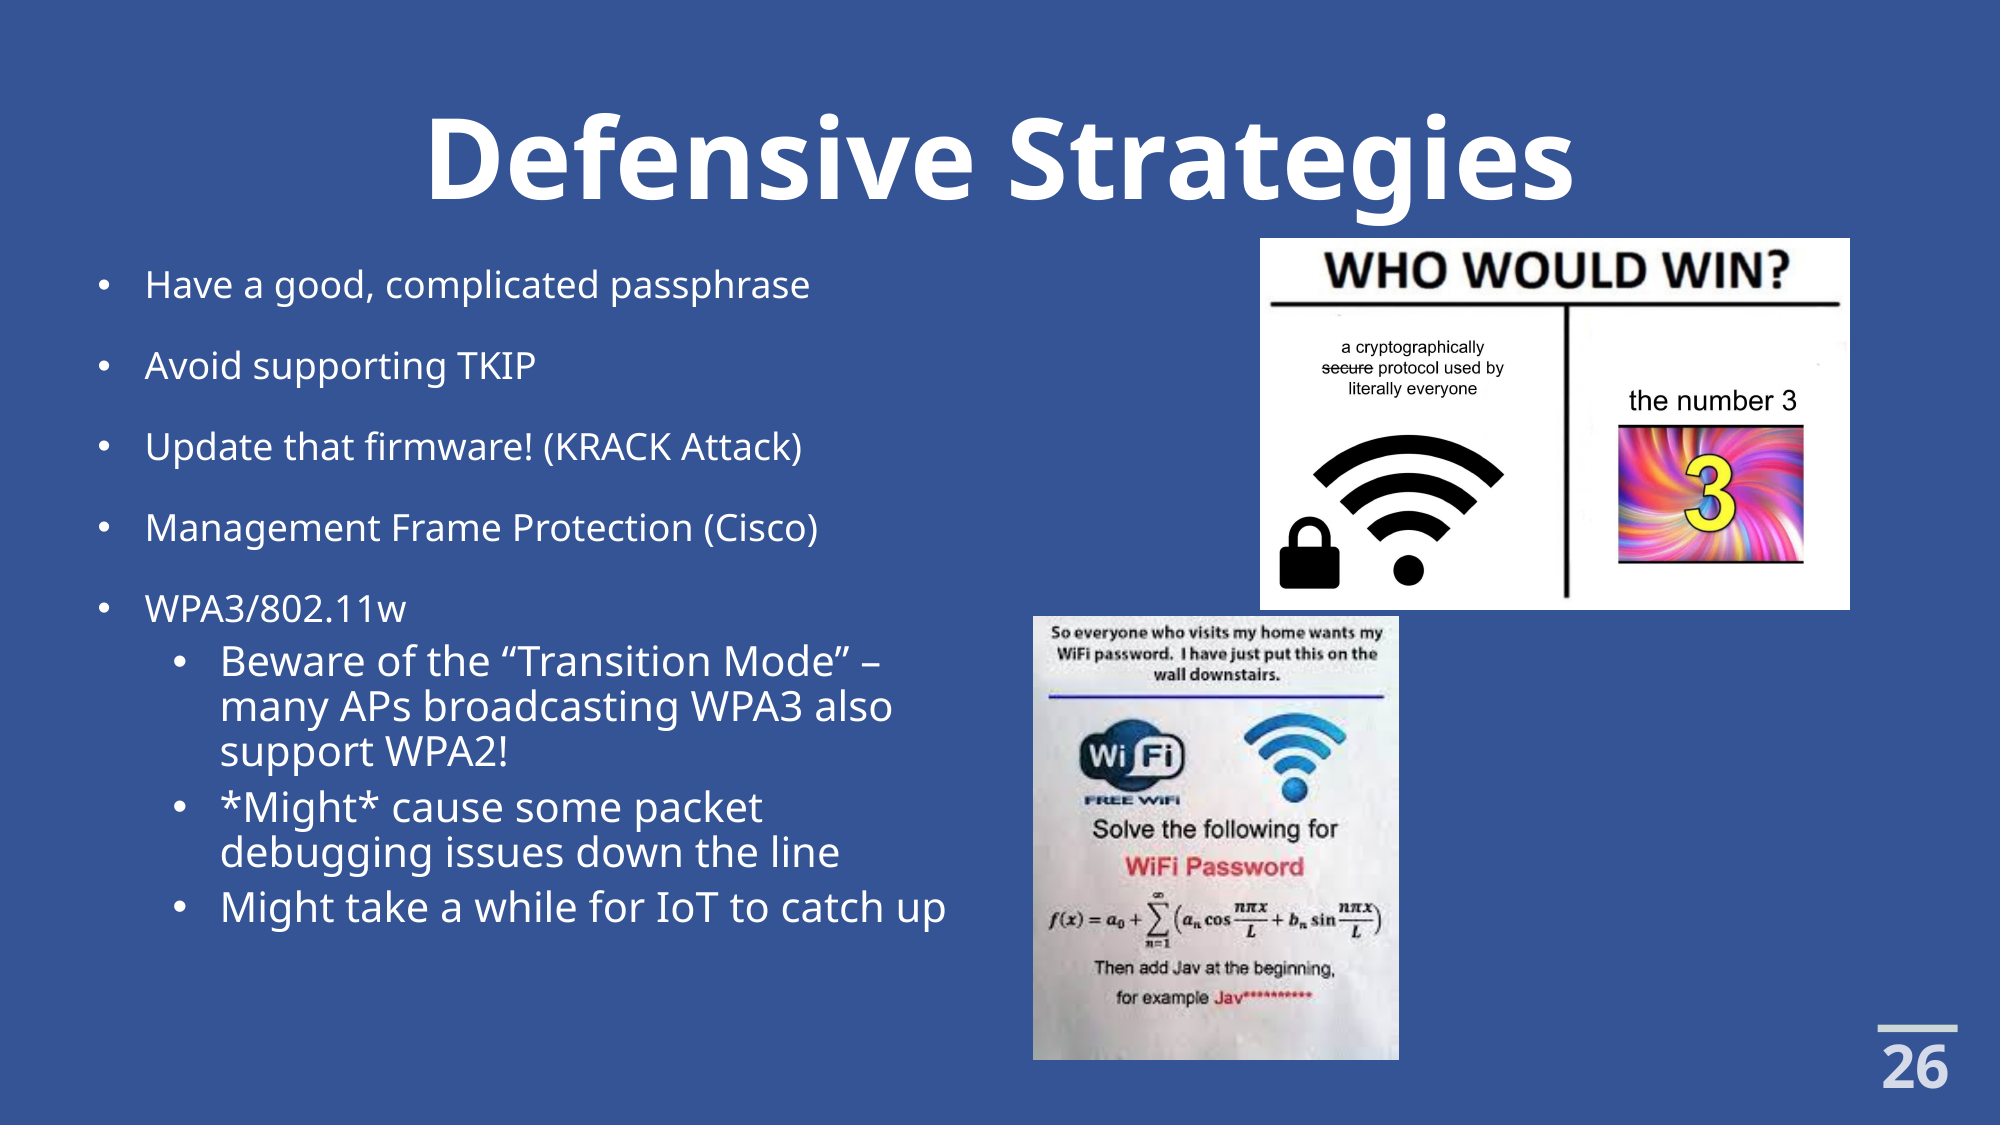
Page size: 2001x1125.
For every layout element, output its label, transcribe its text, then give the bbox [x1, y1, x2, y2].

list Have a good, complicated passphrase Avoid supporting TKIP Update that firmware! (KRACK Attack) Management Frame Protection (Cisco) WPA3/802.11w Beware of the “Transition Mode” – many APs broadcasting WPA3 also support WPA2! *Might* cause some packet debugging issues down the line Might take a while for IoT to catch up [82, 258, 1000, 1037]
picture [1033, 616, 1399, 1060]
title Defensive Strategies [341, 88, 1659, 232]
slide_number 26 [1849, 1013, 1982, 1125]
picture [1260, 238, 1850, 610]
